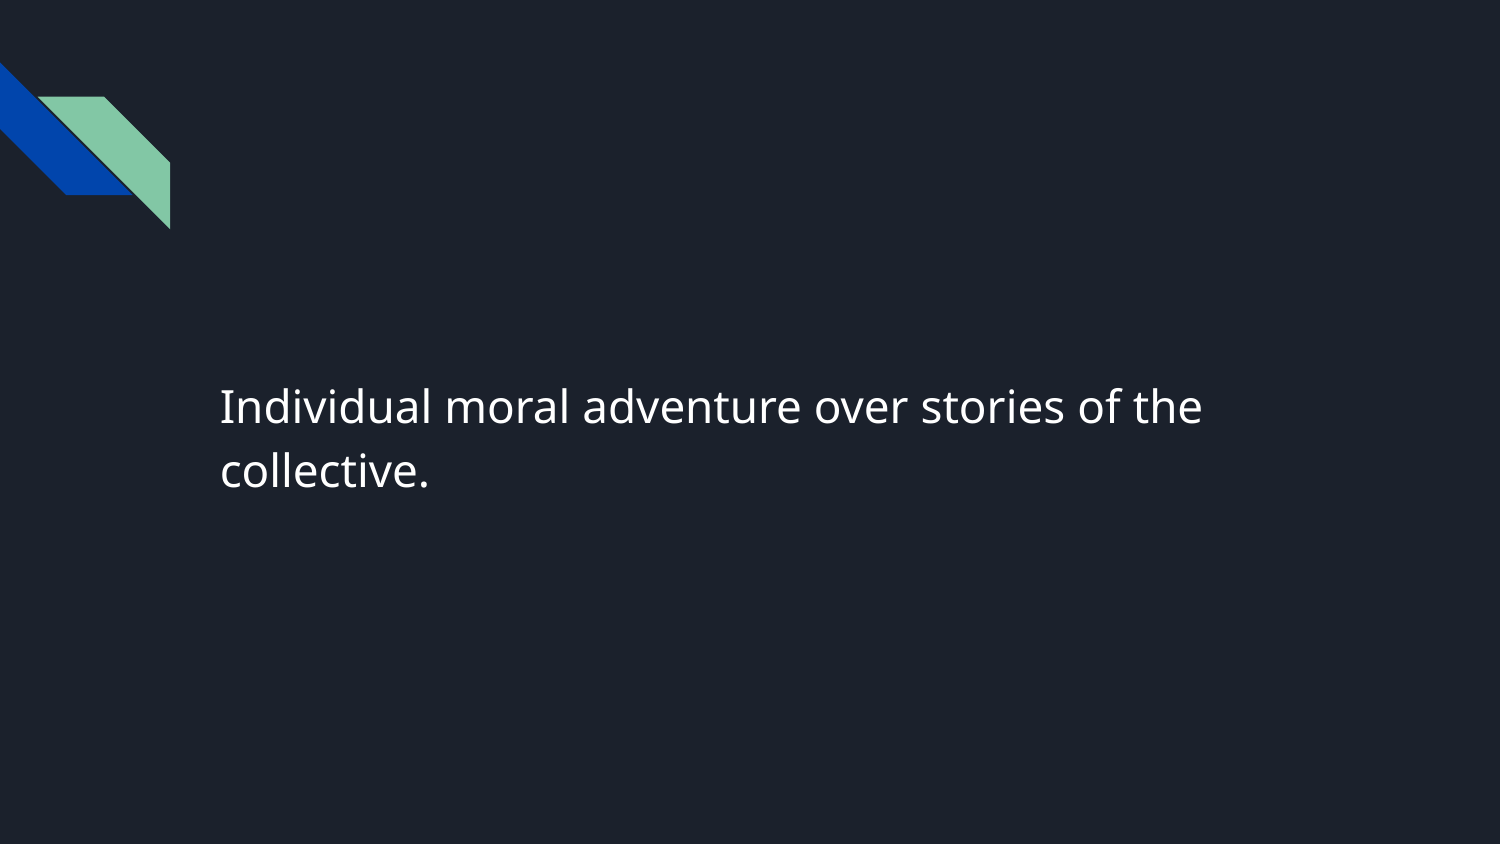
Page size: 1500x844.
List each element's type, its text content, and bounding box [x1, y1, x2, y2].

list Individual moral adventure over stories of the collective. [204, 354, 1378, 844]
